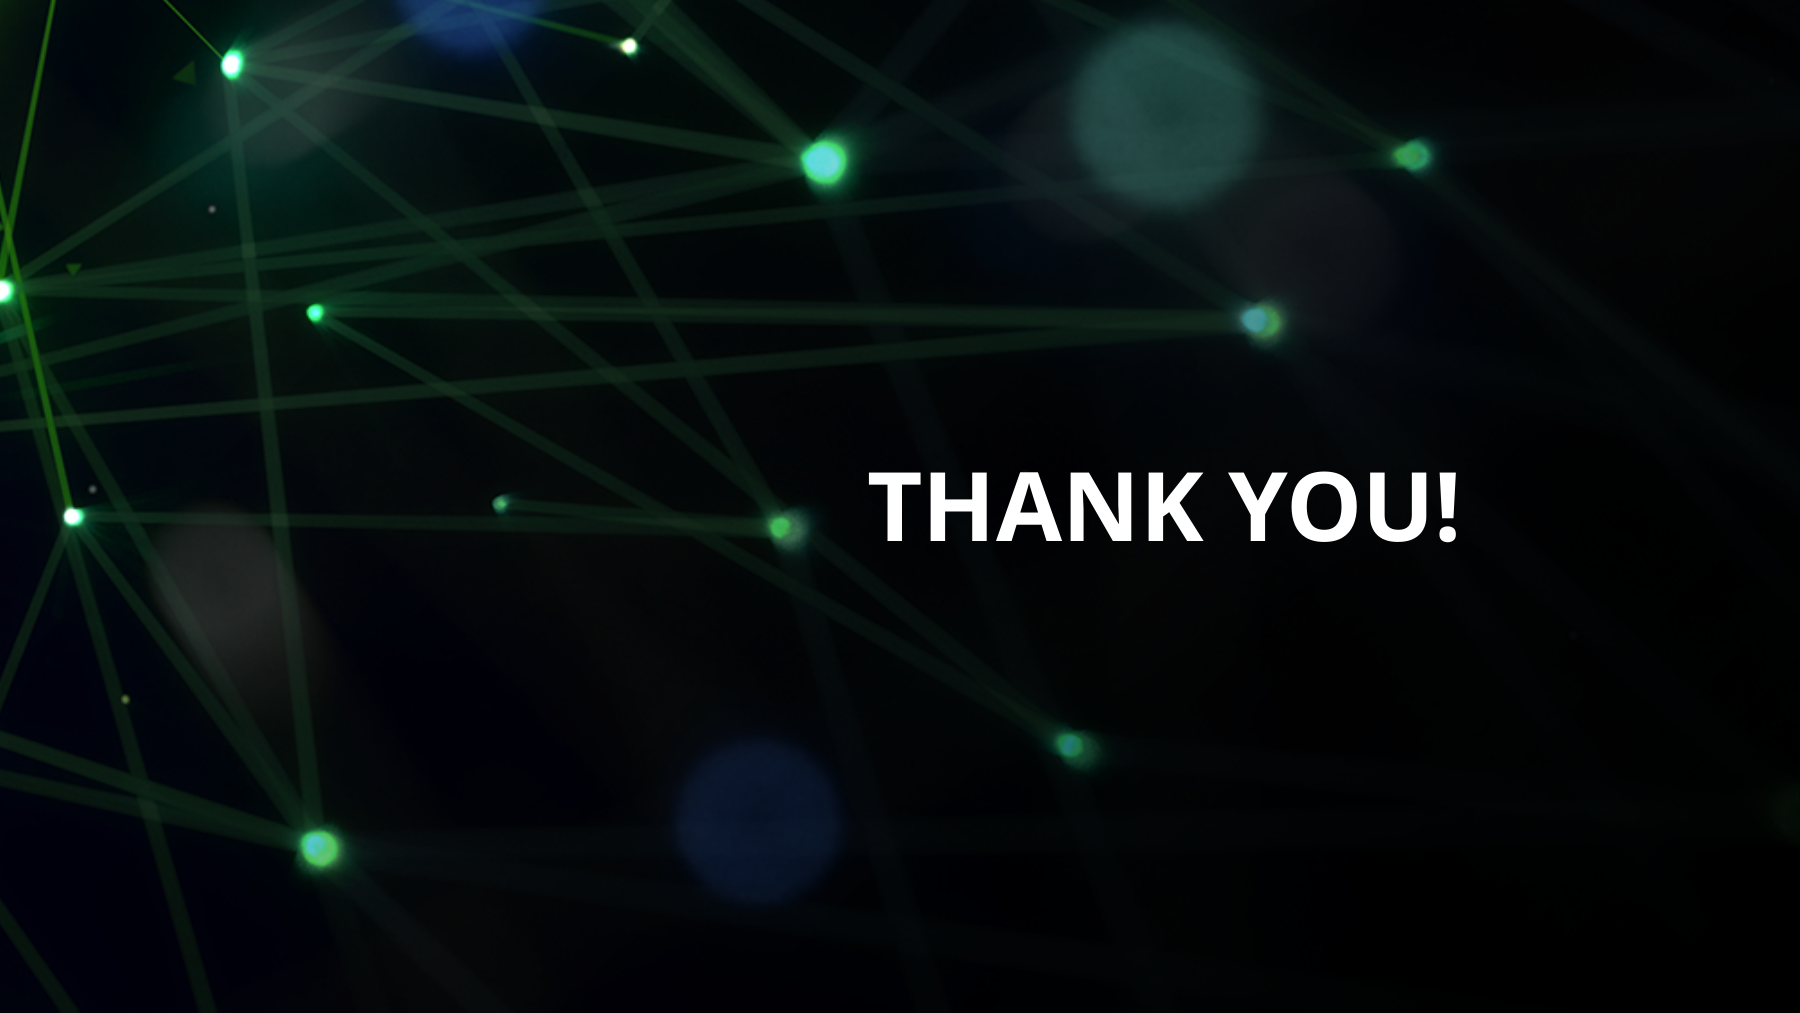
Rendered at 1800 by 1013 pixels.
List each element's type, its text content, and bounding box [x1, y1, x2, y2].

title THANK YOU! [475, 343, 1478, 570]
picture [0, 0, 1800, 1013]
